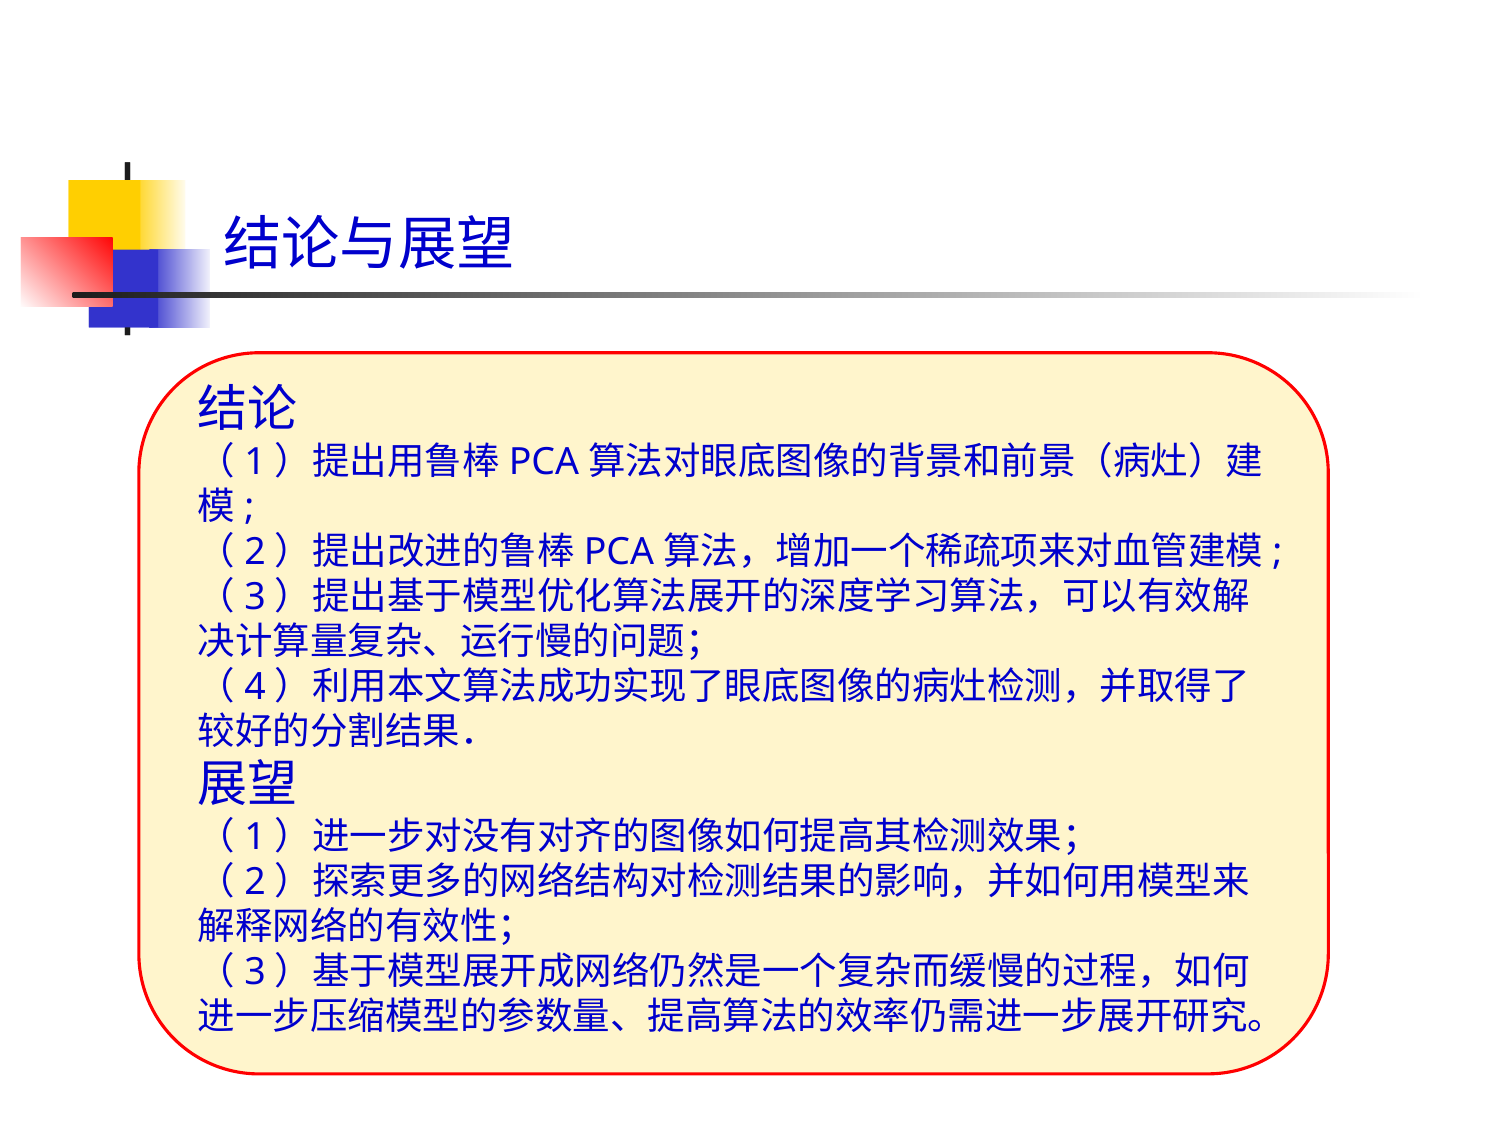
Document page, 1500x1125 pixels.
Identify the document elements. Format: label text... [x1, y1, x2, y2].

text_box 结论 （1）提出用鲁棒PCA算法对眼底图像的背景和前景（病灶）建模; （2）提出改进的鲁棒PCA算法，增加一个稀疏项来对血管建模; （3）提出基于模型优化算法展开的深度学习算法，可以有效解决计算量复杂、运行慢的问题； （4）利用本文算法成功实现了眼底图像的病灶检测，并取得了较好的分割结果． 展望 （1）进一步对没有对齐的图像如何提高其检测效果； （2）探索更多的网络结构对检测结果的影响，并如何用模型来解释网络的有效性； （3）基于模型展开成网络仍然是一个复杂而缓慢的过程，如何进一步压缩模型的参数量、提高算法的效率仍需进一步展开研究。 [183, 369, 1285, 1044]
text_box [138, 379, 1329, 1074]
text_box [198, 352, 1269, 369]
text_box 结论与展望 [208, 198, 530, 284]
